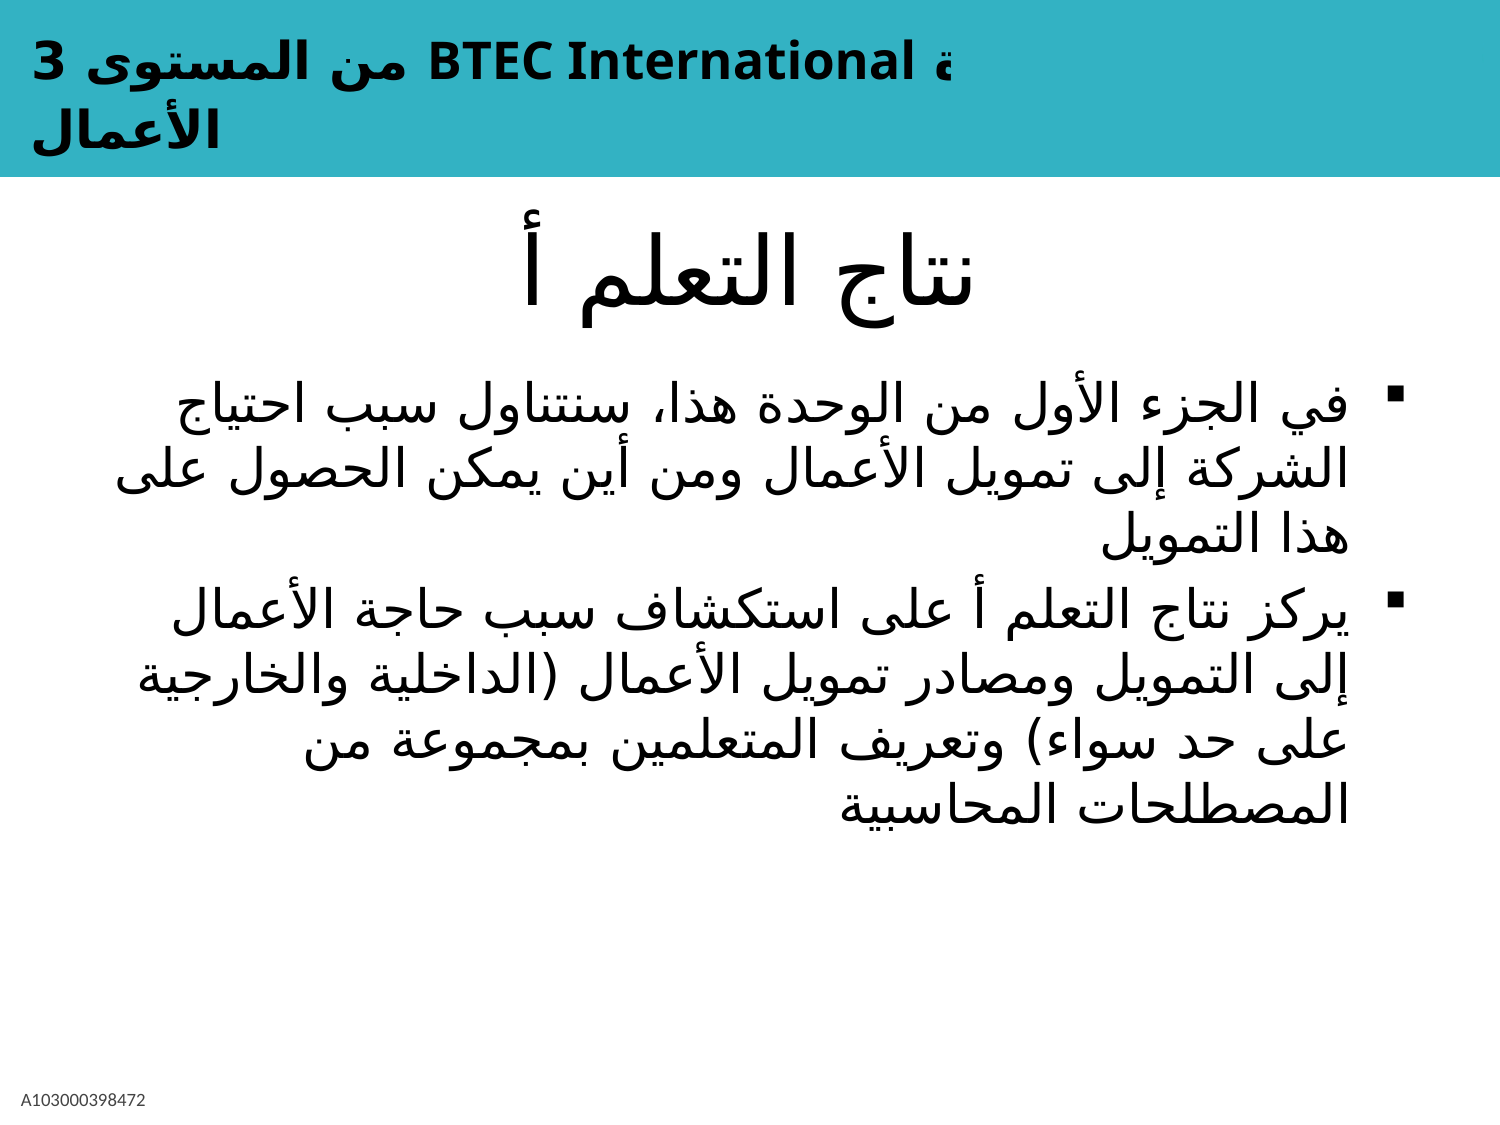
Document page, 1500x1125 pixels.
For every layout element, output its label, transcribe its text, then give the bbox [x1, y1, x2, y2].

title نتاج التعلم أ [75, 196, 1425, 338]
picture [0, 0, 1500, 177]
text_box A103000398472 [5, 1083, 183, 1119]
list في الجزء الأول من الوحدة هذا، سنتناول سبب احتياج الشركة إلى تمويل الأعمال ومن أين يمكن الحصول على هذا التمويل يركز نتاج التعلم أ على استكشاف سبب حاجة الأعمال إلى التمويل ومصادر تمويل الأعمال (الداخلية والخارجية على حد سواء) وتعريف المتعلمين بمجموعة من المصطلحات المحاسبية [76, 360, 1424, 997]
